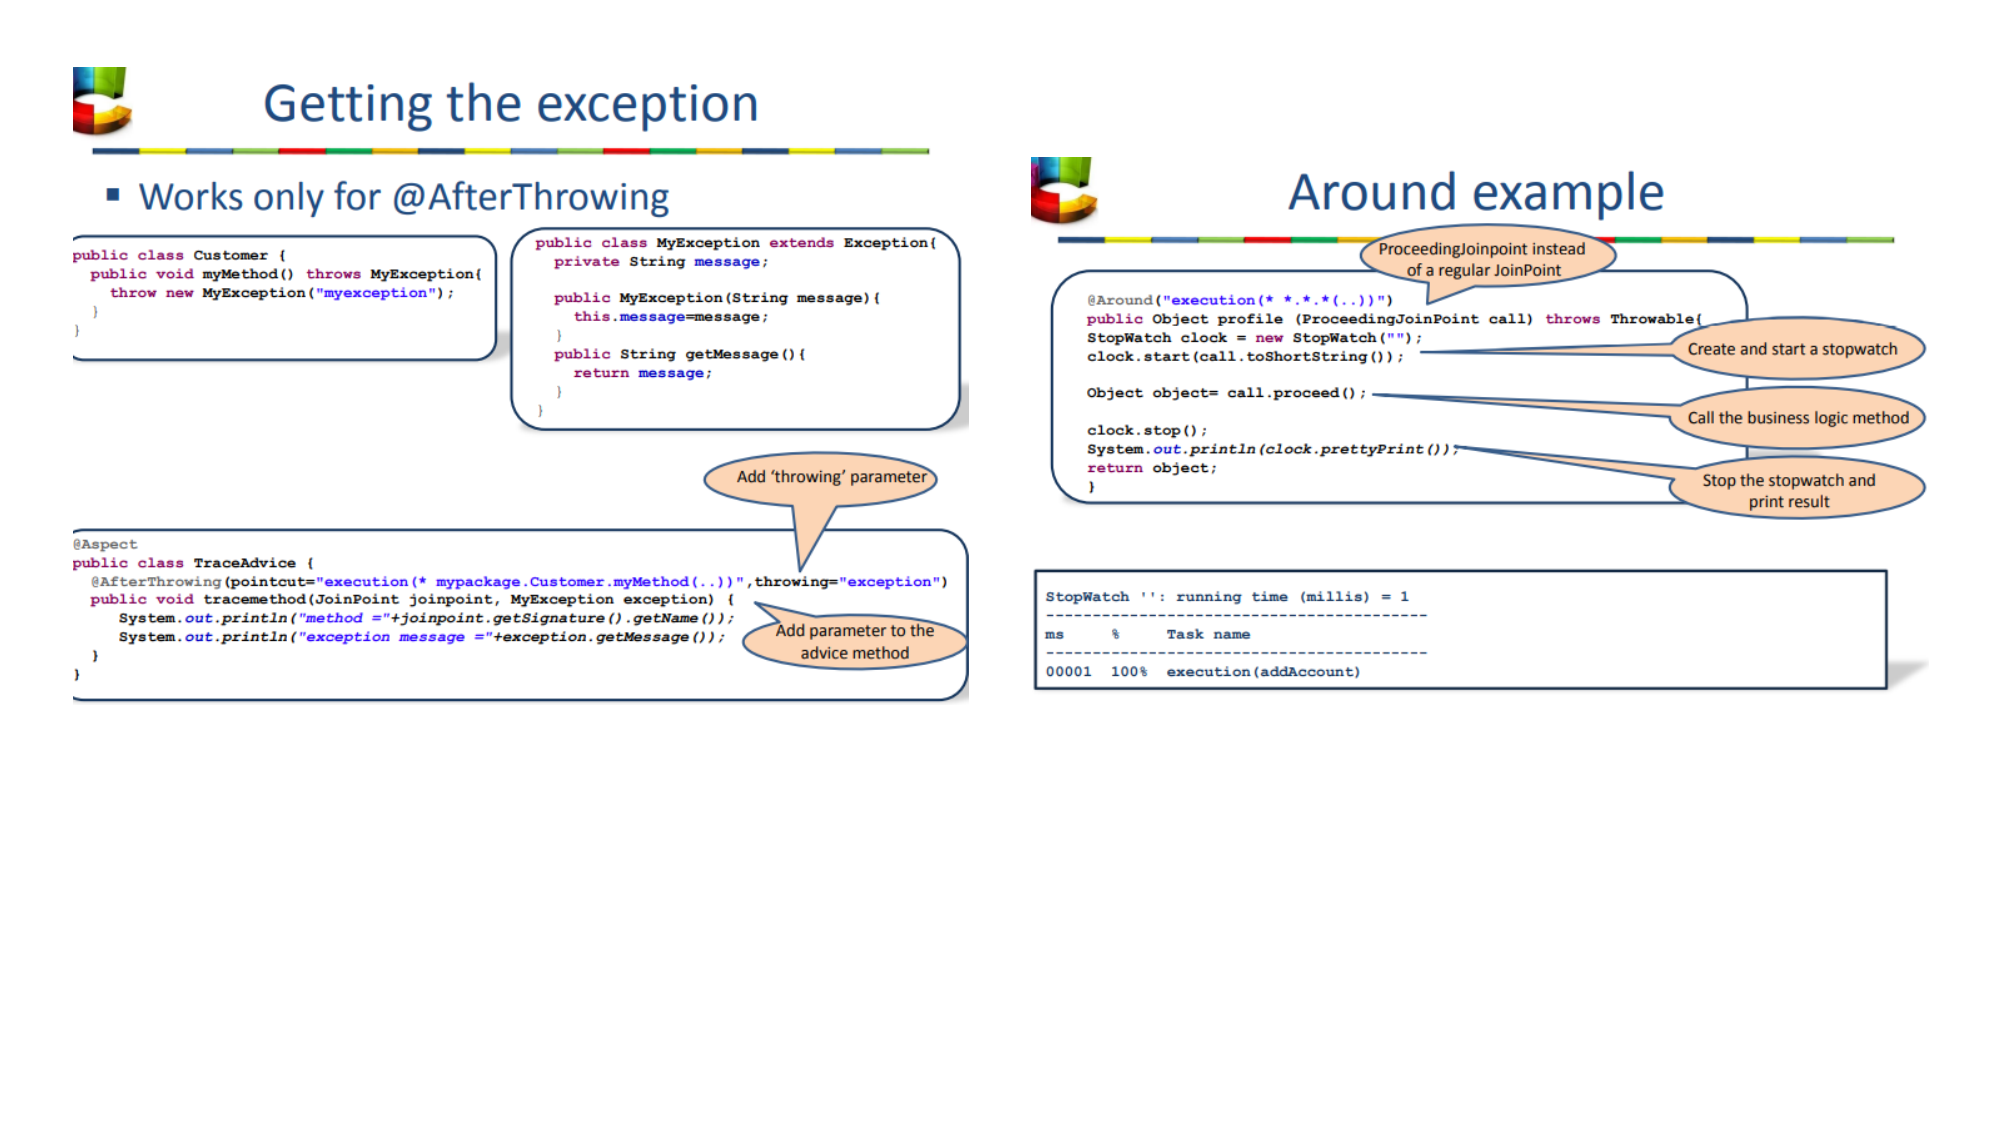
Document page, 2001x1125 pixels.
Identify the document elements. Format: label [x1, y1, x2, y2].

picture [1031, 157, 1929, 705]
picture [73, 67, 969, 705]
